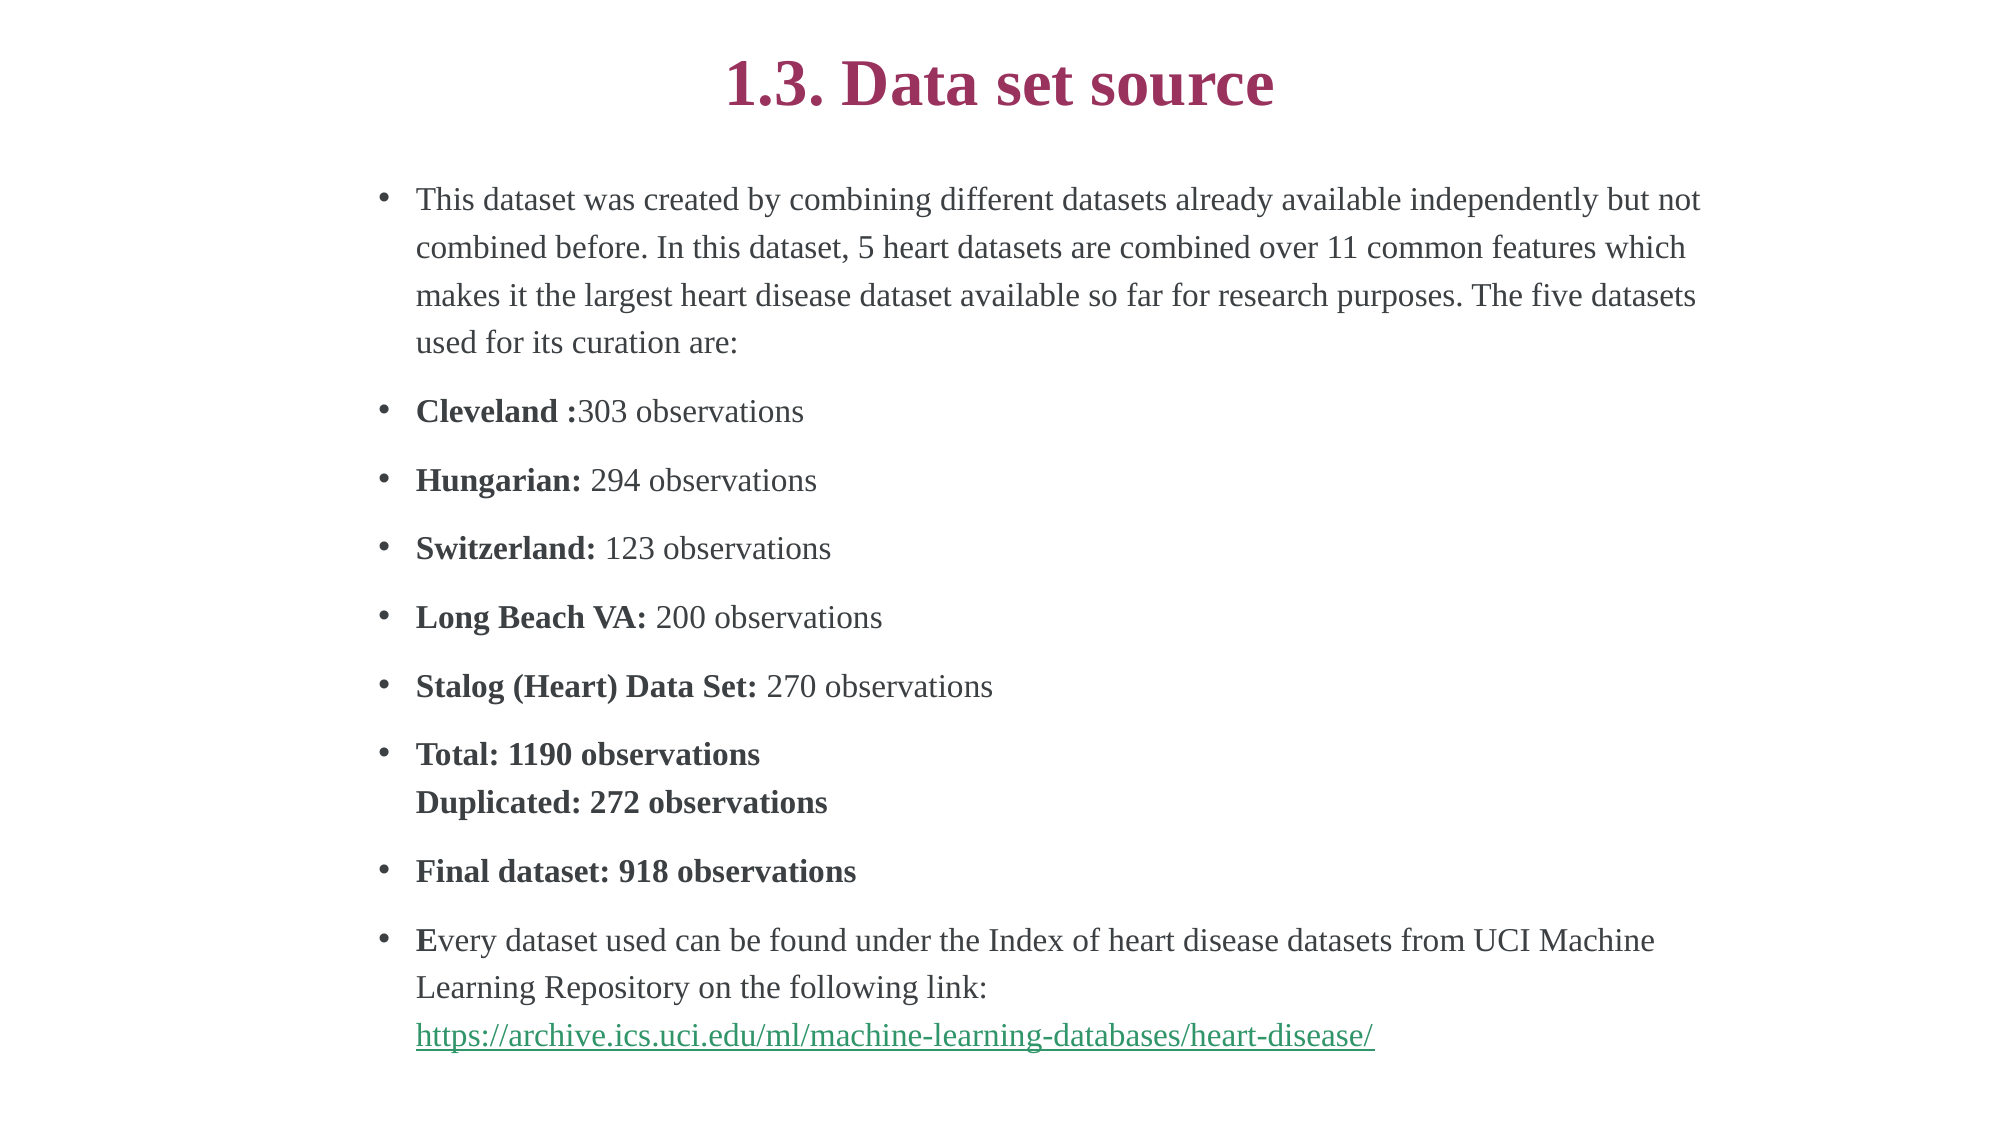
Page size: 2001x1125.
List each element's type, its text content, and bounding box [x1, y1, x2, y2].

text_box 1.3. Data set source [0, 40, 2000, 162]
text_box This dataset was created by combining different datasets already available independently but not combined before. In this dataset, 5 heart datasets are combined over 11 common features which makes it the largest heart disease dataset available so far for research purposes. The five datasets used for its curation are: Cleveland :303 observations Hungarian: 294 observations Switzerland: 123 observations Long Beach VA: 200 observations Stalog (Heart) Data Set: 270 observations Total: 1190 observations Duplicated: 272 observations Final dataset: 918 observations Every dataset used can be found under the Index of heart disease datasets from UCI Machine Learning Repository on the following link: https://archive.ics.uci.edu/ml/machine-learning-databases/heart-disease/ [363, 161, 1744, 1125]
